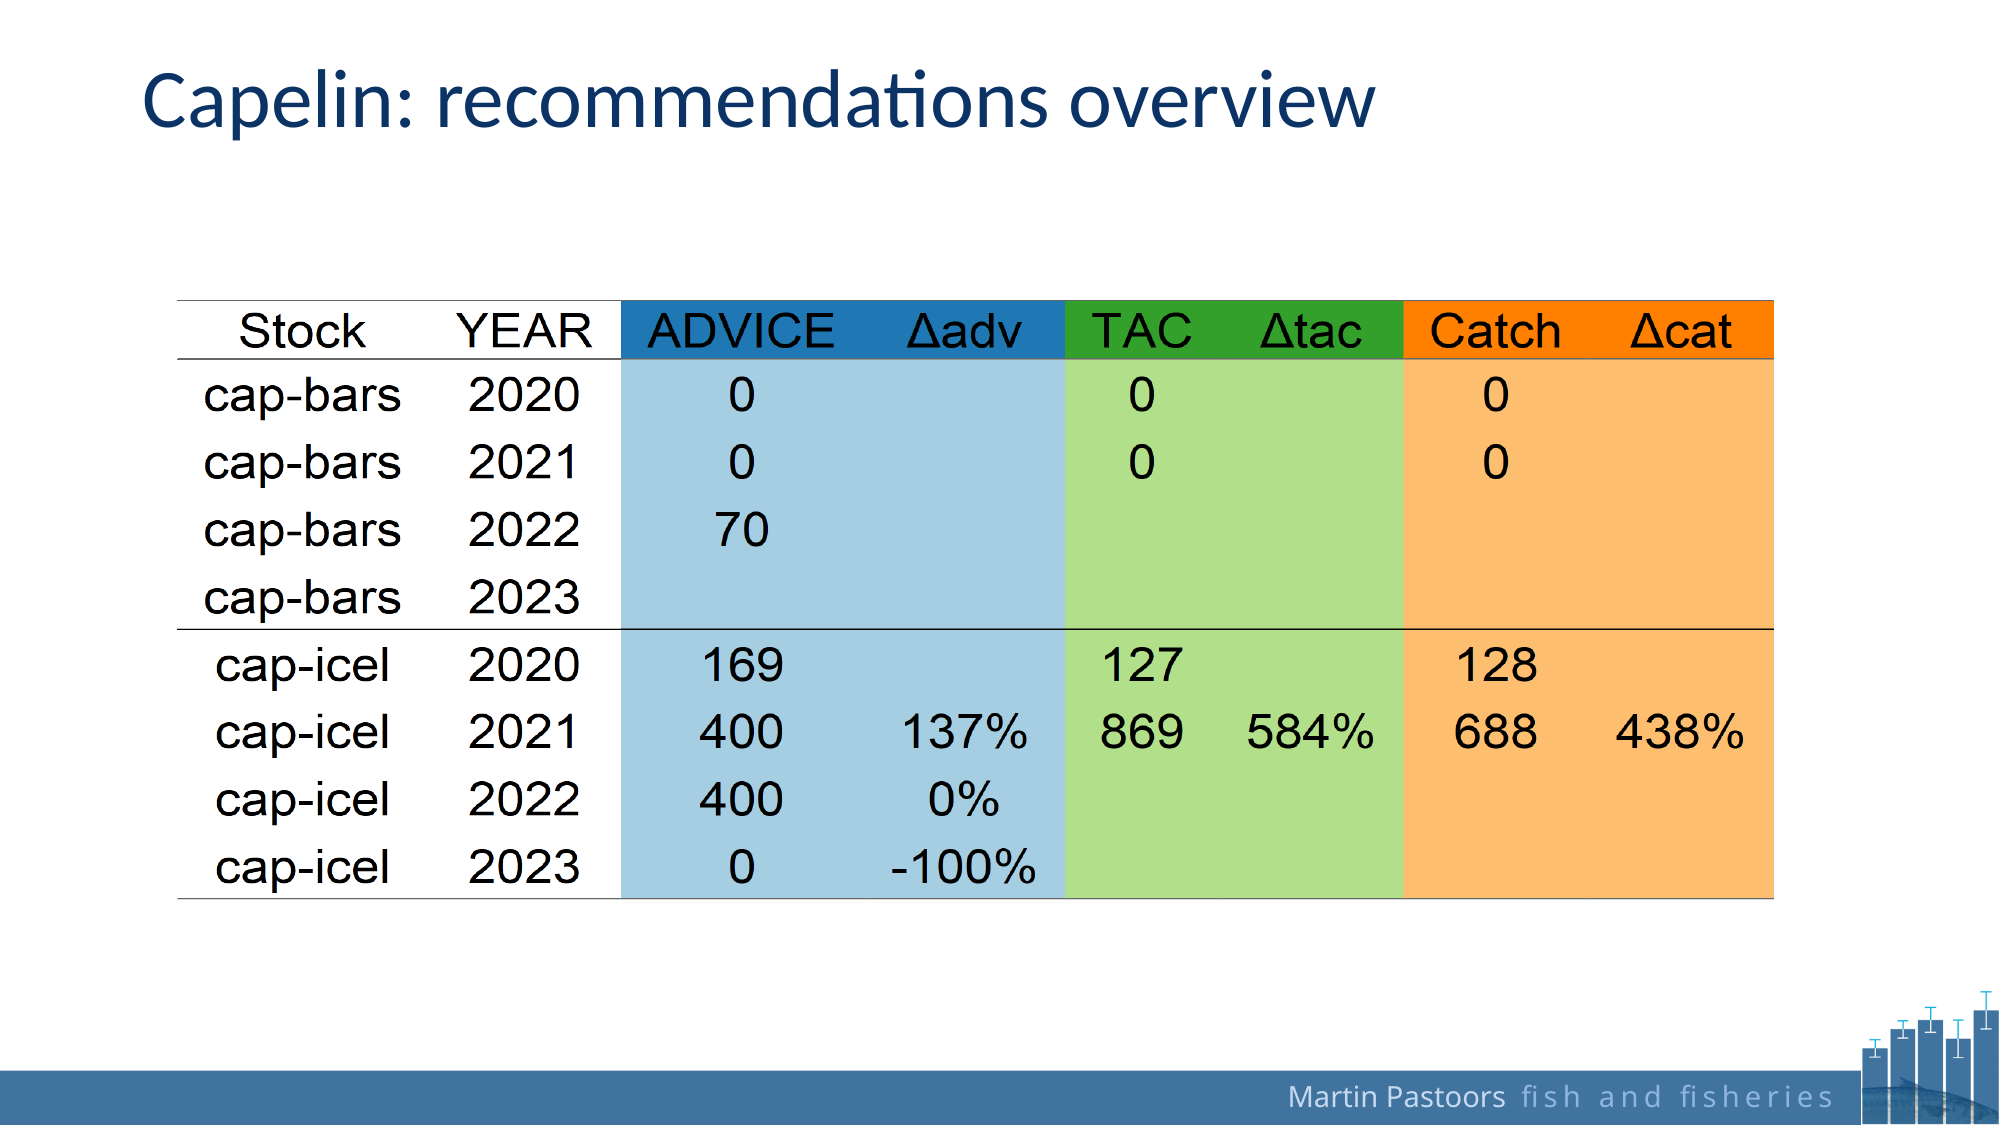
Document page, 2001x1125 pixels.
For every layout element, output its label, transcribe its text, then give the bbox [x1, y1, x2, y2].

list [149, 299, 1801, 901]
picture [1861, 990, 2000, 1125]
title Capelin: recommendations overview [127, 0, 1903, 188]
